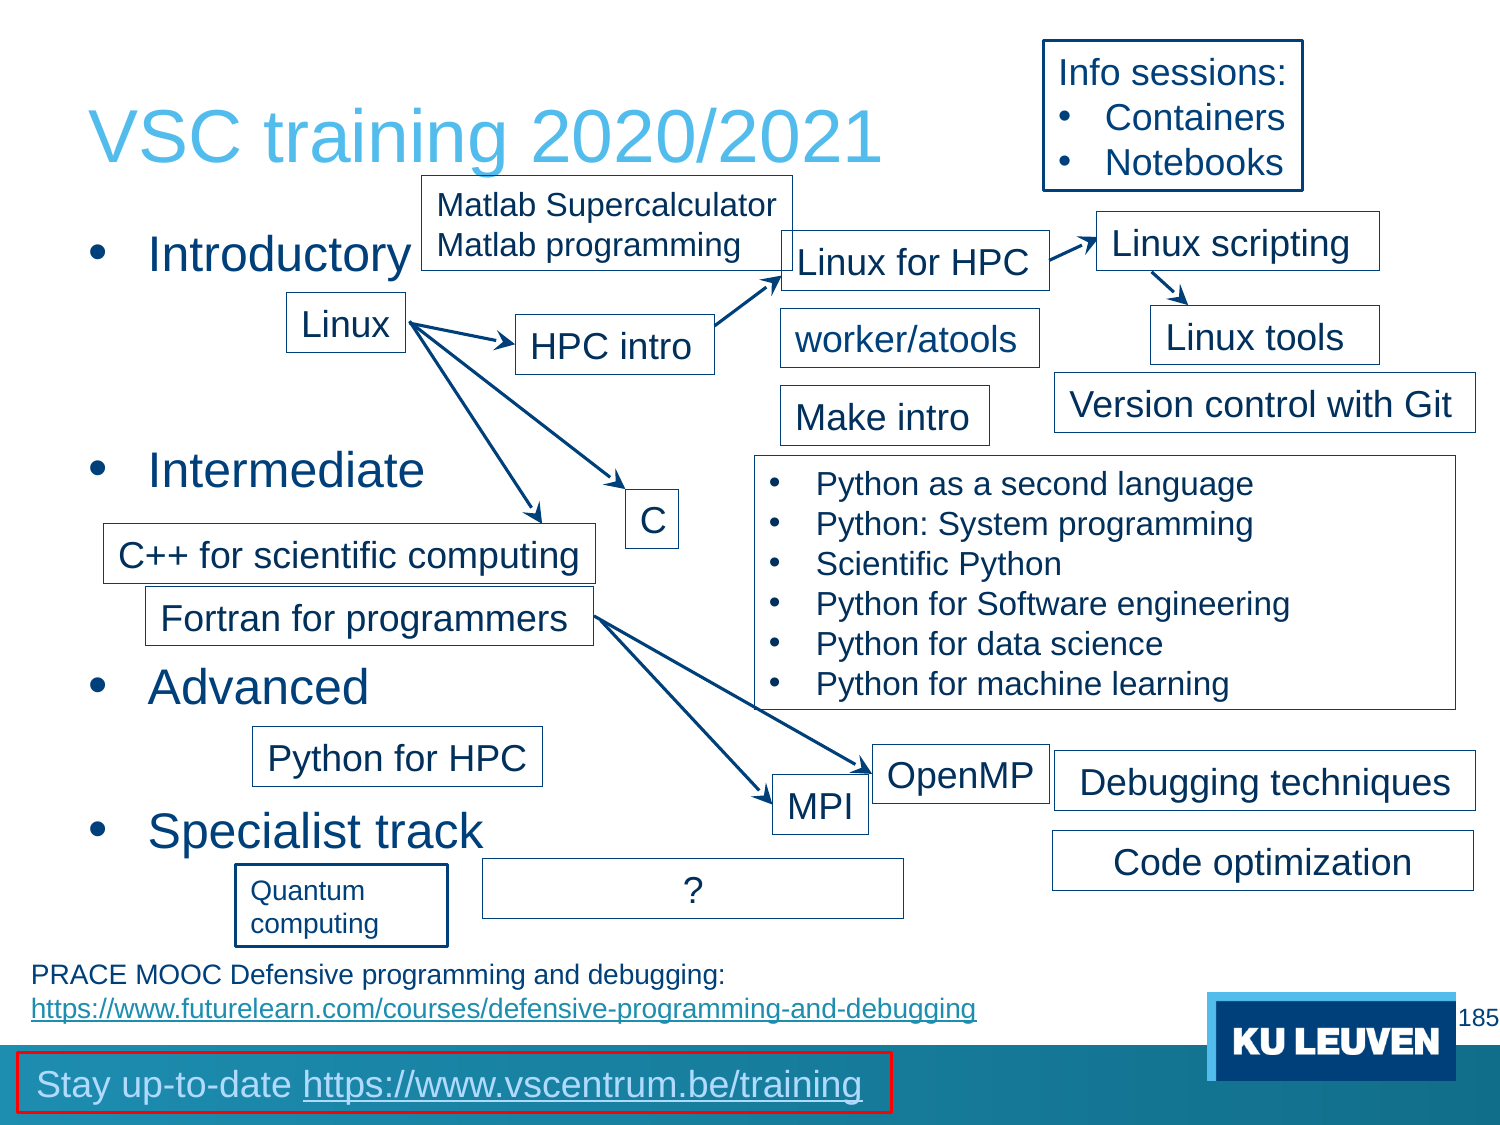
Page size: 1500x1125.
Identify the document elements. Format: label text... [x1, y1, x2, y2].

title VSC training 2020/2021 [88, 29, 1456, 178]
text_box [409, 321, 626, 490]
text_box Linux scripting [1096, 211, 1380, 271]
text_box Make intro [780, 385, 990, 446]
list Introductory Intermediate Advanced Specialist track [88, 221, 1456, 948]
text_box Fortran for programmers [145, 586, 594, 646]
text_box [1048, 236, 1100, 262]
text_box Python for HPC [252, 726, 543, 787]
text_box Stay up-to-date https://www.vscentrum.be/training [17, 1052, 892, 1113]
text_box HPC intro [515, 314, 715, 375]
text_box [409, 498, 543, 525]
text_box Matlab Supercalculator Matlab programming [421, 175, 793, 271]
text_box worker/atools [780, 308, 1040, 368]
text_box Version control with Git [1054, 372, 1476, 433]
text_box C++ for scientific computing [103, 523, 596, 584]
text_box Linux [286, 292, 406, 353]
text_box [1151, 271, 1189, 306]
text_box Quantum computing [235, 864, 448, 947]
text_box PRACE MOOC Defensive programming and debugging: https://www.futurelearn.com/courses/defensive-programming-and-debugging [16, 949, 1493, 1032]
text_box Info sessions: Containers Notebooks [1043, 40, 1303, 191]
picture [1207, 1032, 1456, 1081]
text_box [596, 616, 872, 775]
text_box Debugging techniques [1054, 750, 1476, 811]
text_box Python as a second language Python: System programming Scientific Python Python for Software engineering Python for data science Python for machine learning [754, 455, 1456, 710]
text_box OpenMP [872, 744, 1050, 804]
text_box C [625, 489, 679, 549]
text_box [600, 620, 773, 806]
text_box Linux for HPC [781, 230, 1050, 291]
slide_number 185 [1346, 1000, 1500, 1049]
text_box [714, 275, 782, 327]
text_box Code optimization [1052, 830, 1474, 891]
text_box Linux tools [1150, 305, 1380, 365]
text_box ? [482, 858, 904, 919]
text_box MPI [772, 782, 869, 835]
